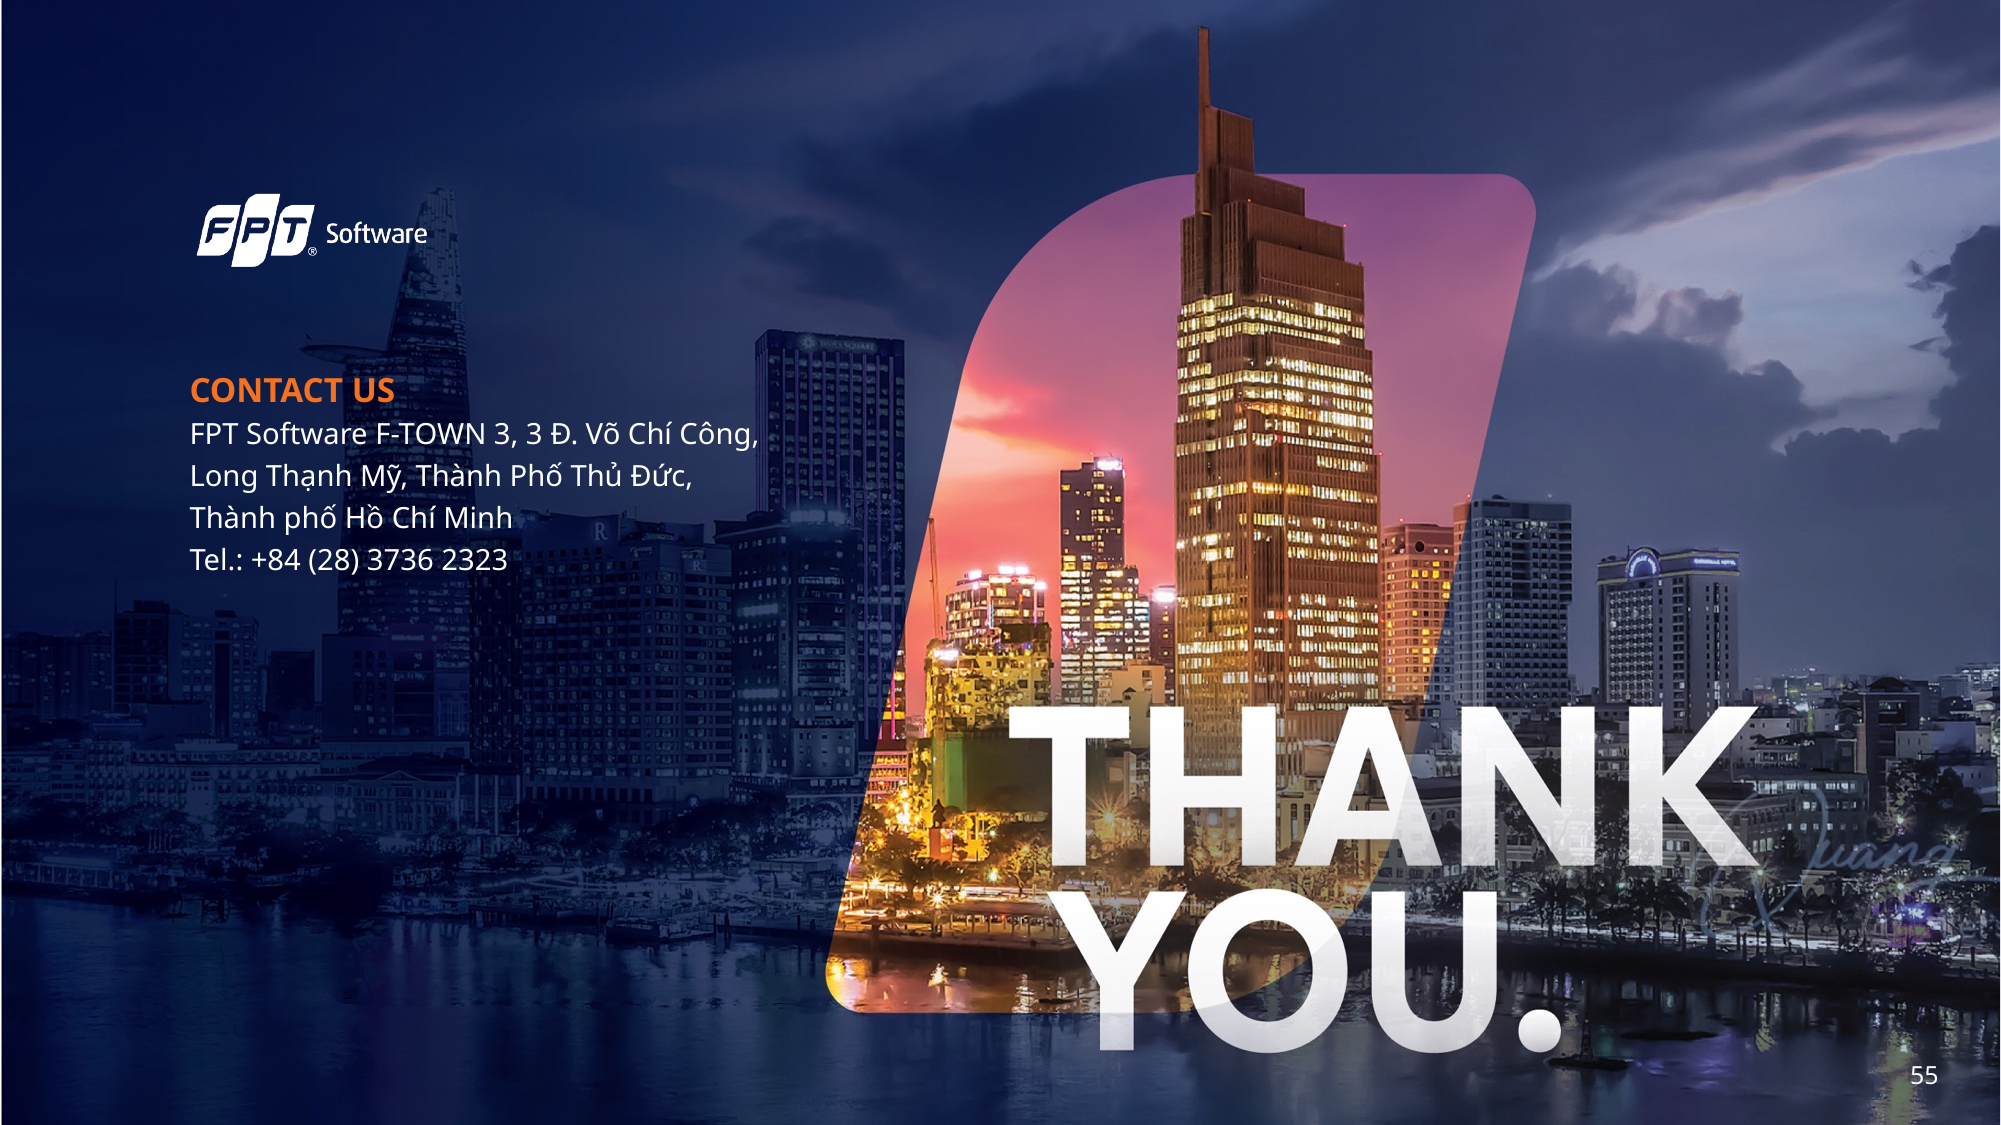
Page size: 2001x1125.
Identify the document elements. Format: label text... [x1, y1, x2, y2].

picture [0, 0, 2001, 1125]
text_box CONTACT US FPT Software F-TOWN 3, 3 Đ. Võ Chí Công, Long Thạnh Mỹ, Thành Phố Thủ Đức, Thành phố Hồ Chí Minh Tel.: +84 (28) 3736 2323 [174, 353, 786, 668]
slide_number 55 [1855, 1052, 1954, 1094]
